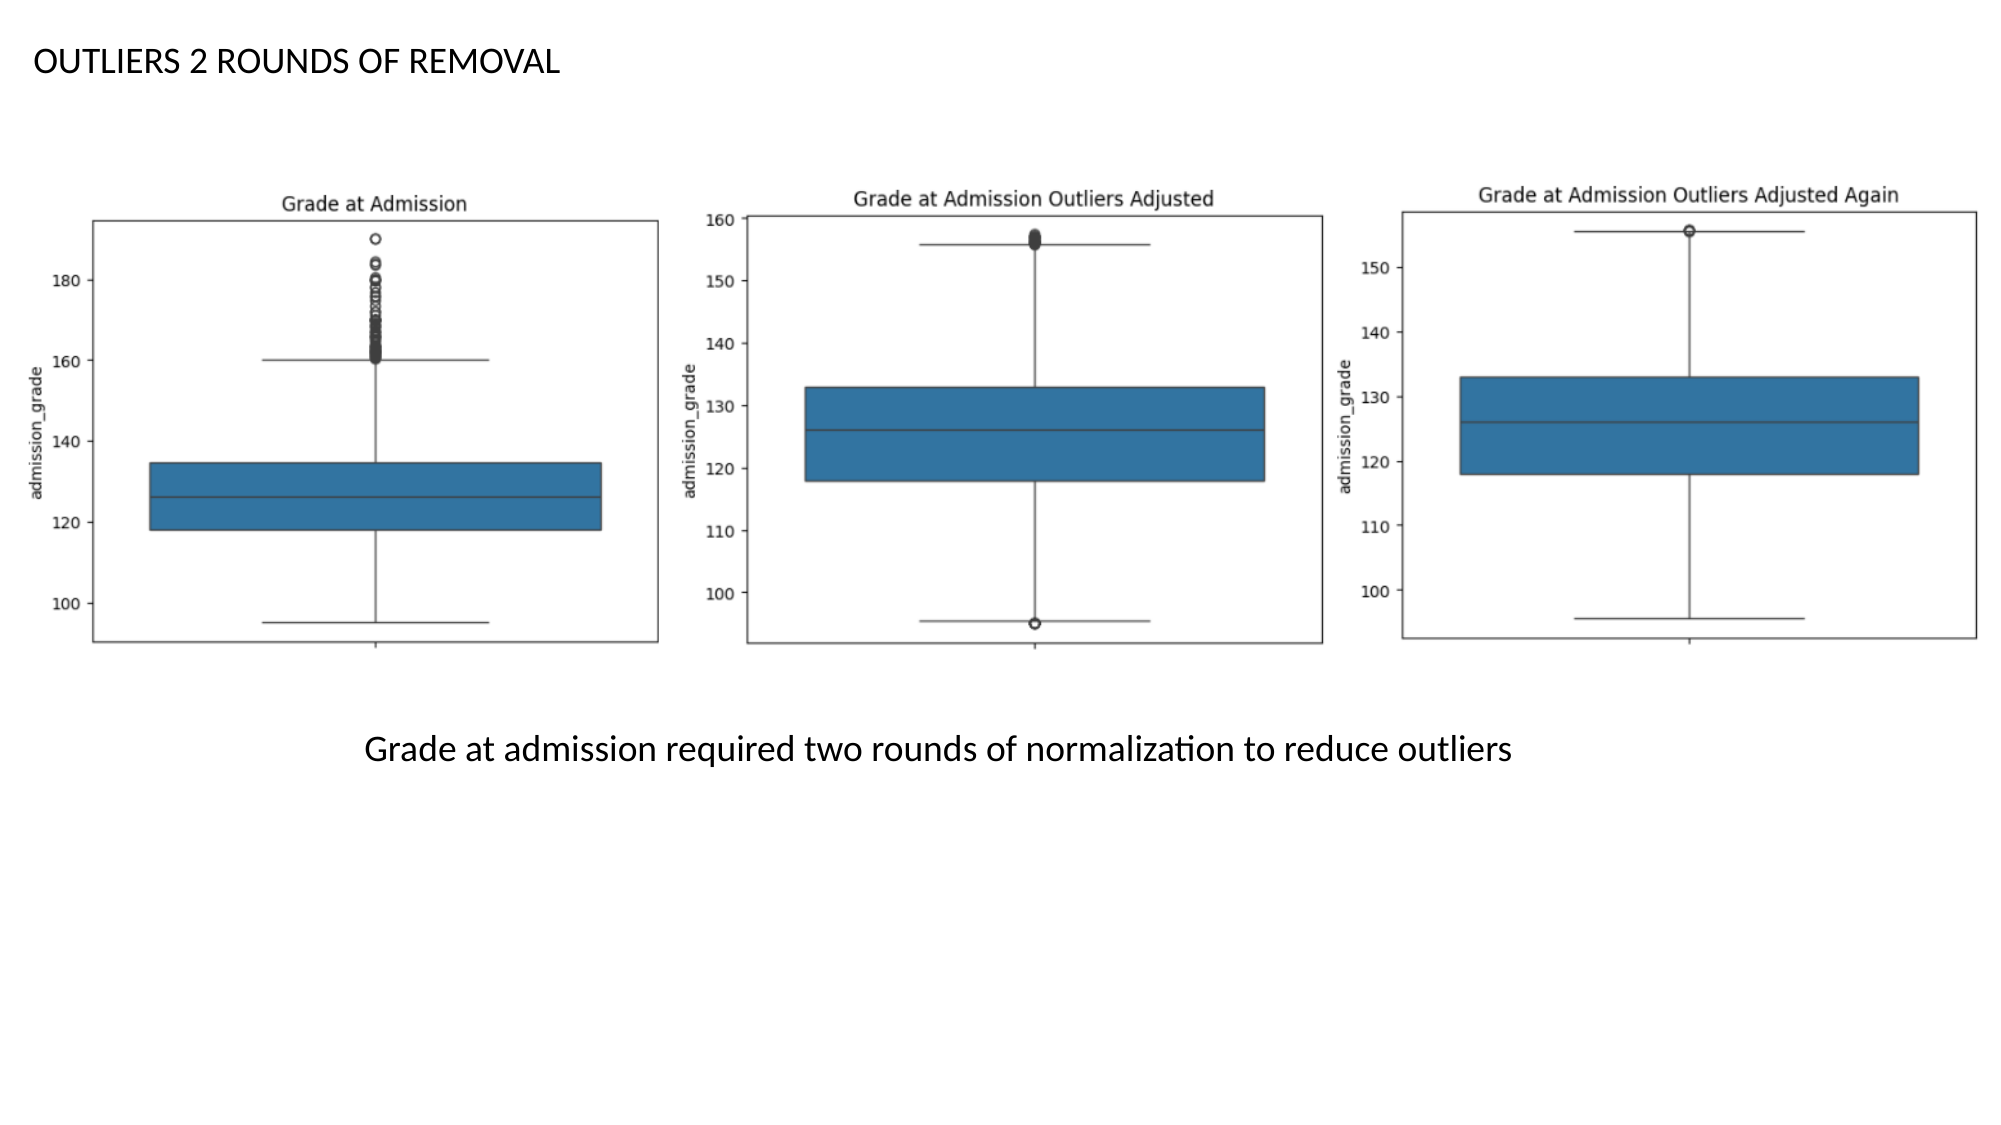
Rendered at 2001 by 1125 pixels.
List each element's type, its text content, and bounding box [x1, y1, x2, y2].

picture [23, 185, 659, 655]
picture [677, 181, 1985, 655]
text_box Grade at admission required two rounds of normalization to reduce outliers [349, 716, 1575, 777]
text_box OUTLIERS 2 ROUNDS OF REMOVAL [18, 28, 764, 89]
